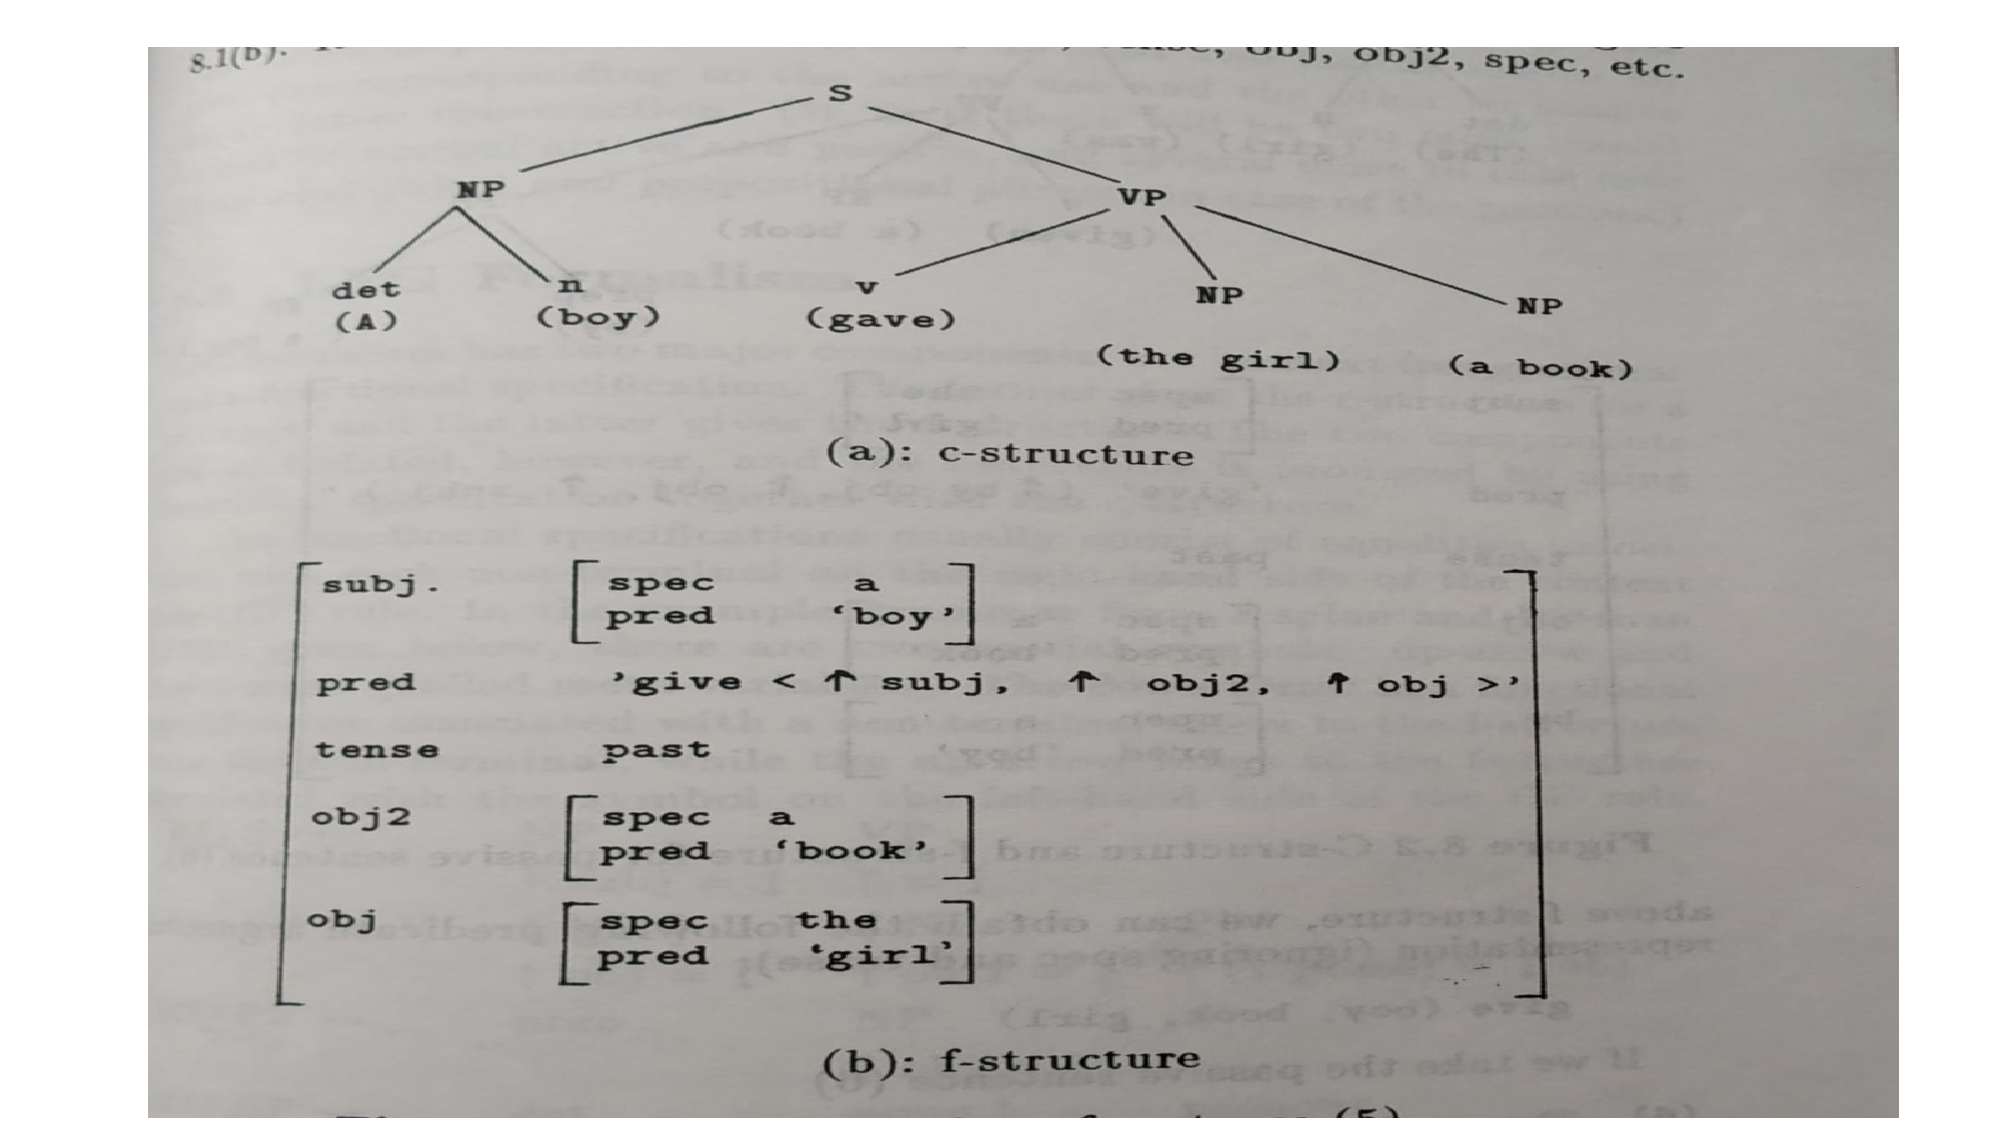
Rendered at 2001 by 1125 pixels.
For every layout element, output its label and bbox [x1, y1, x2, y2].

list [148, 47, 1899, 1119]
